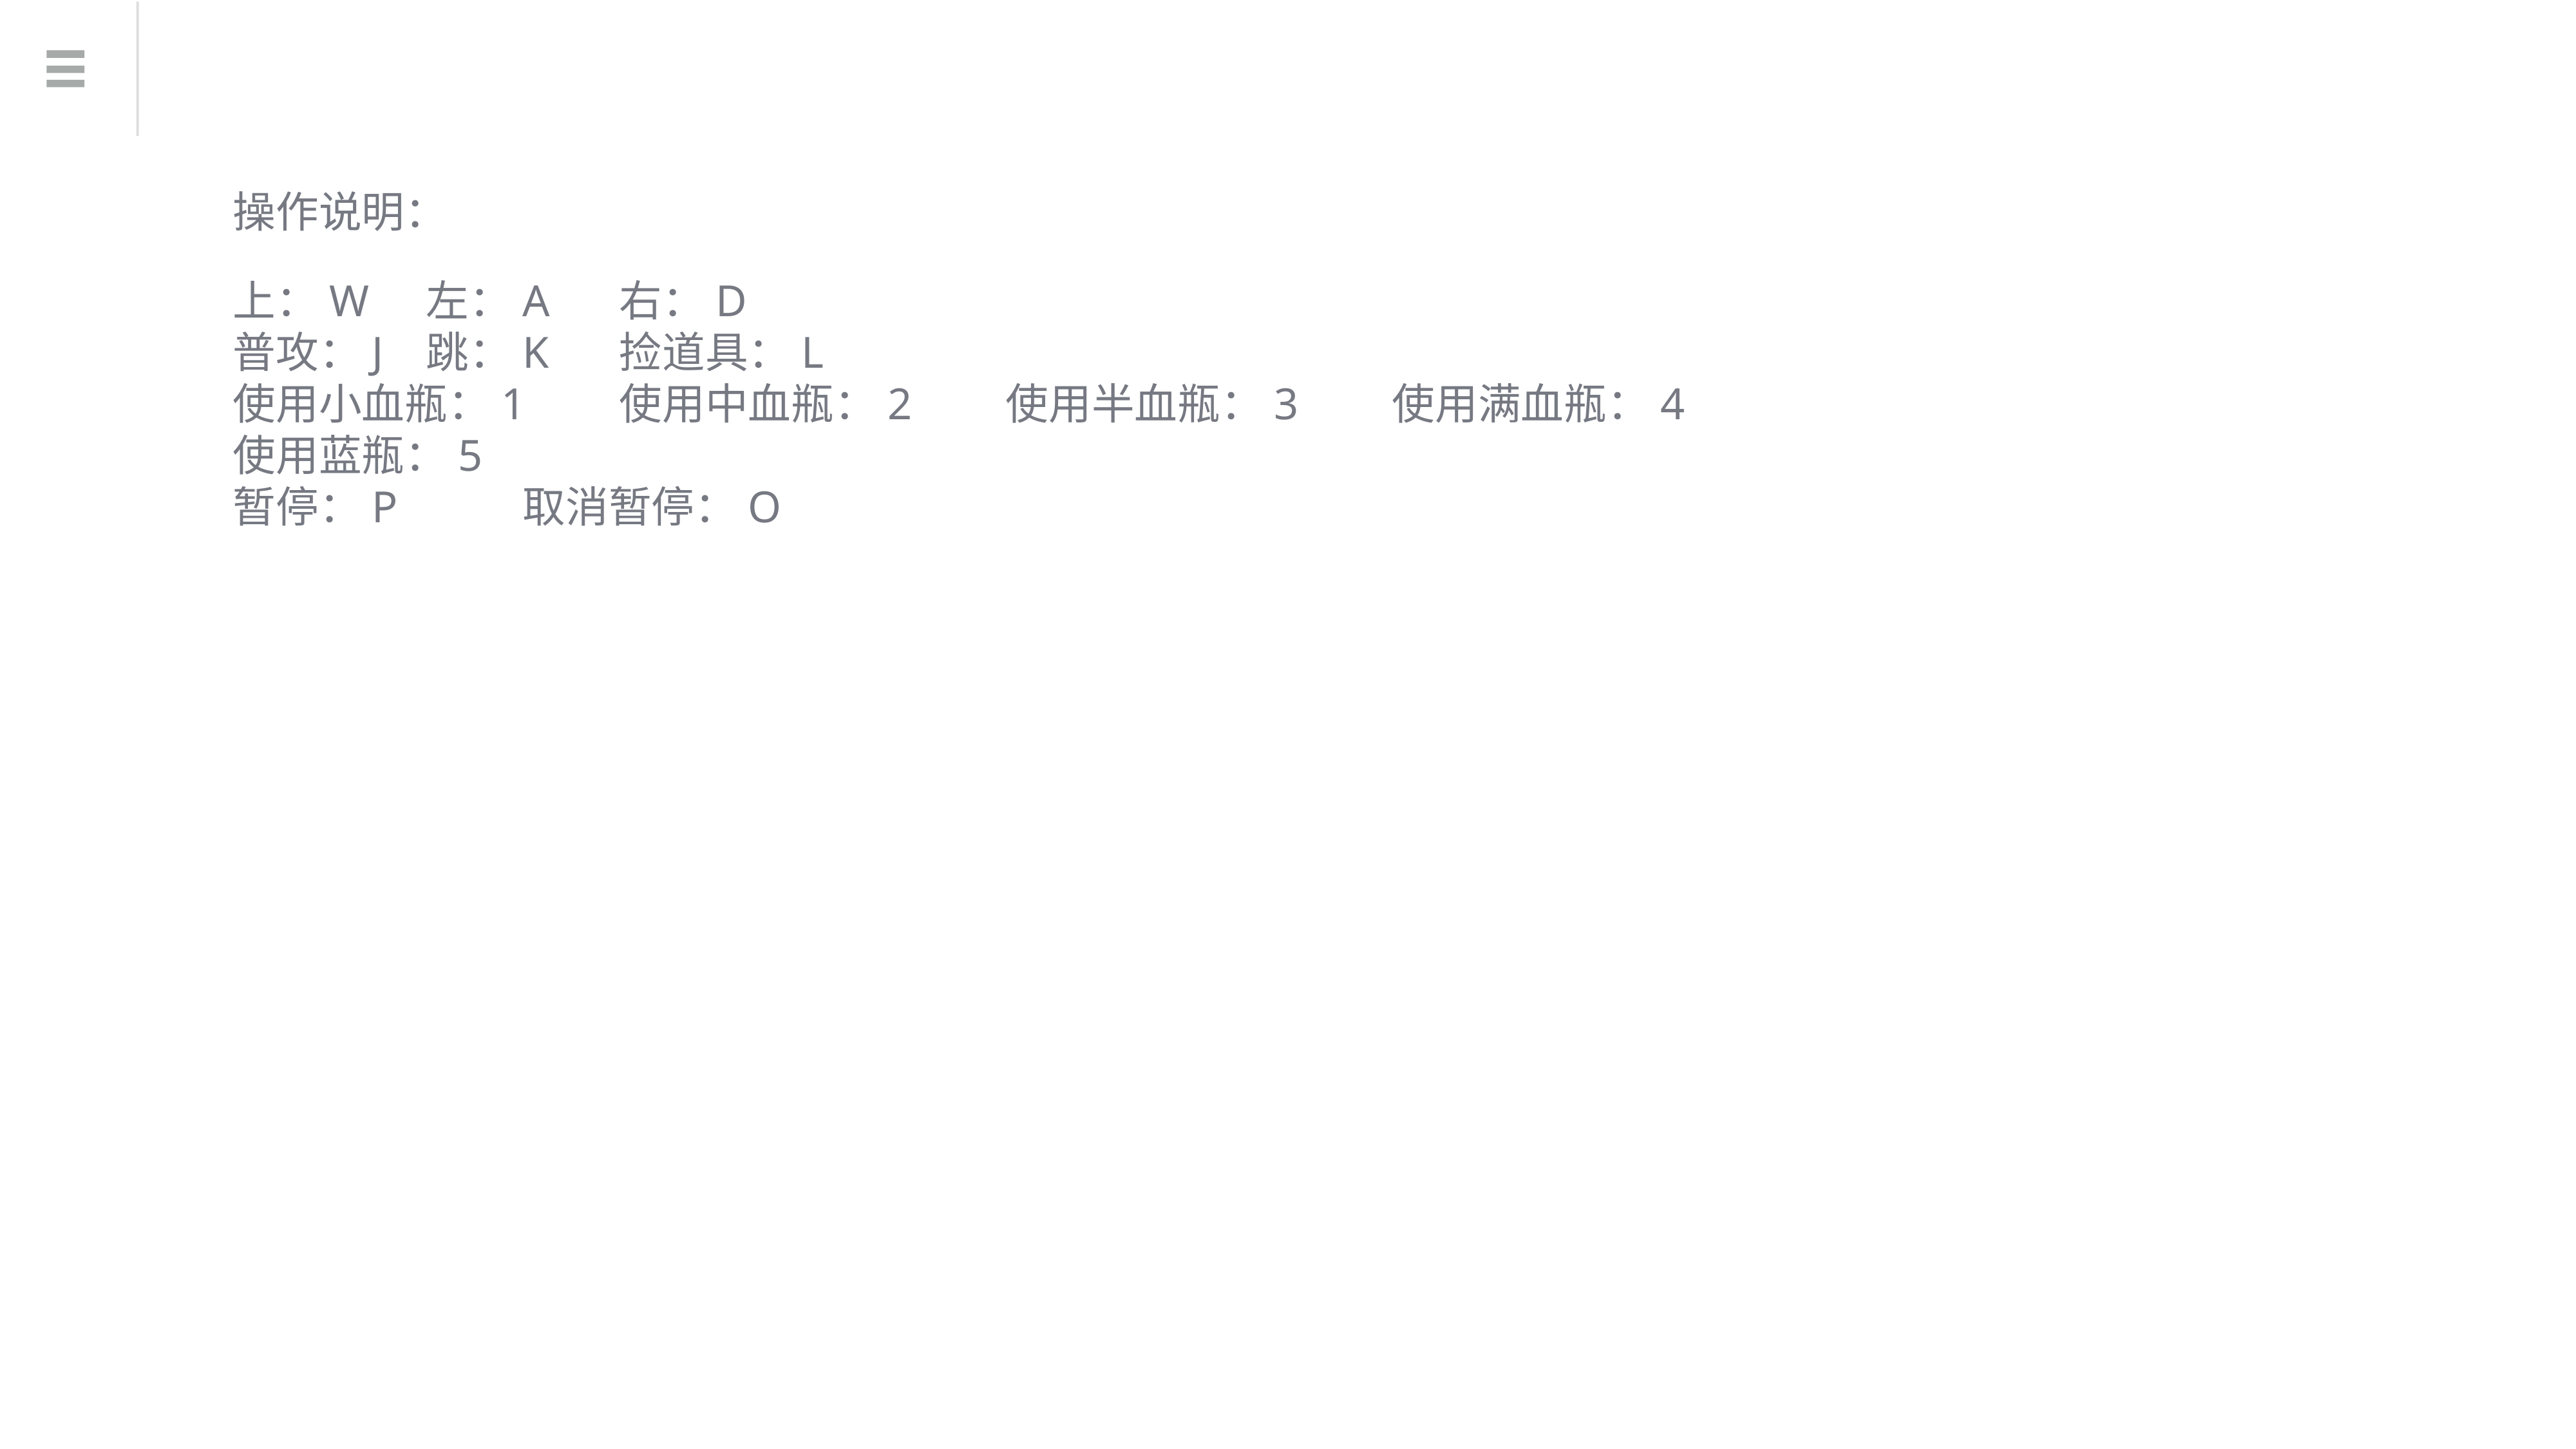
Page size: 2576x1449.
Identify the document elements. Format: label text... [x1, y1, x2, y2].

text_box 操作说明： [225, 176, 1577, 244]
text_box 上：W 左：A 右：D 普攻：J 跳：K 捡道具：L 使用小血瓶：1 使用中血瓶：2 使用半血瓶：3 使用满血瓶：4 使用蓝瓶：5 暂停：P 取消暂停：O [225, 266, 1802, 539]
